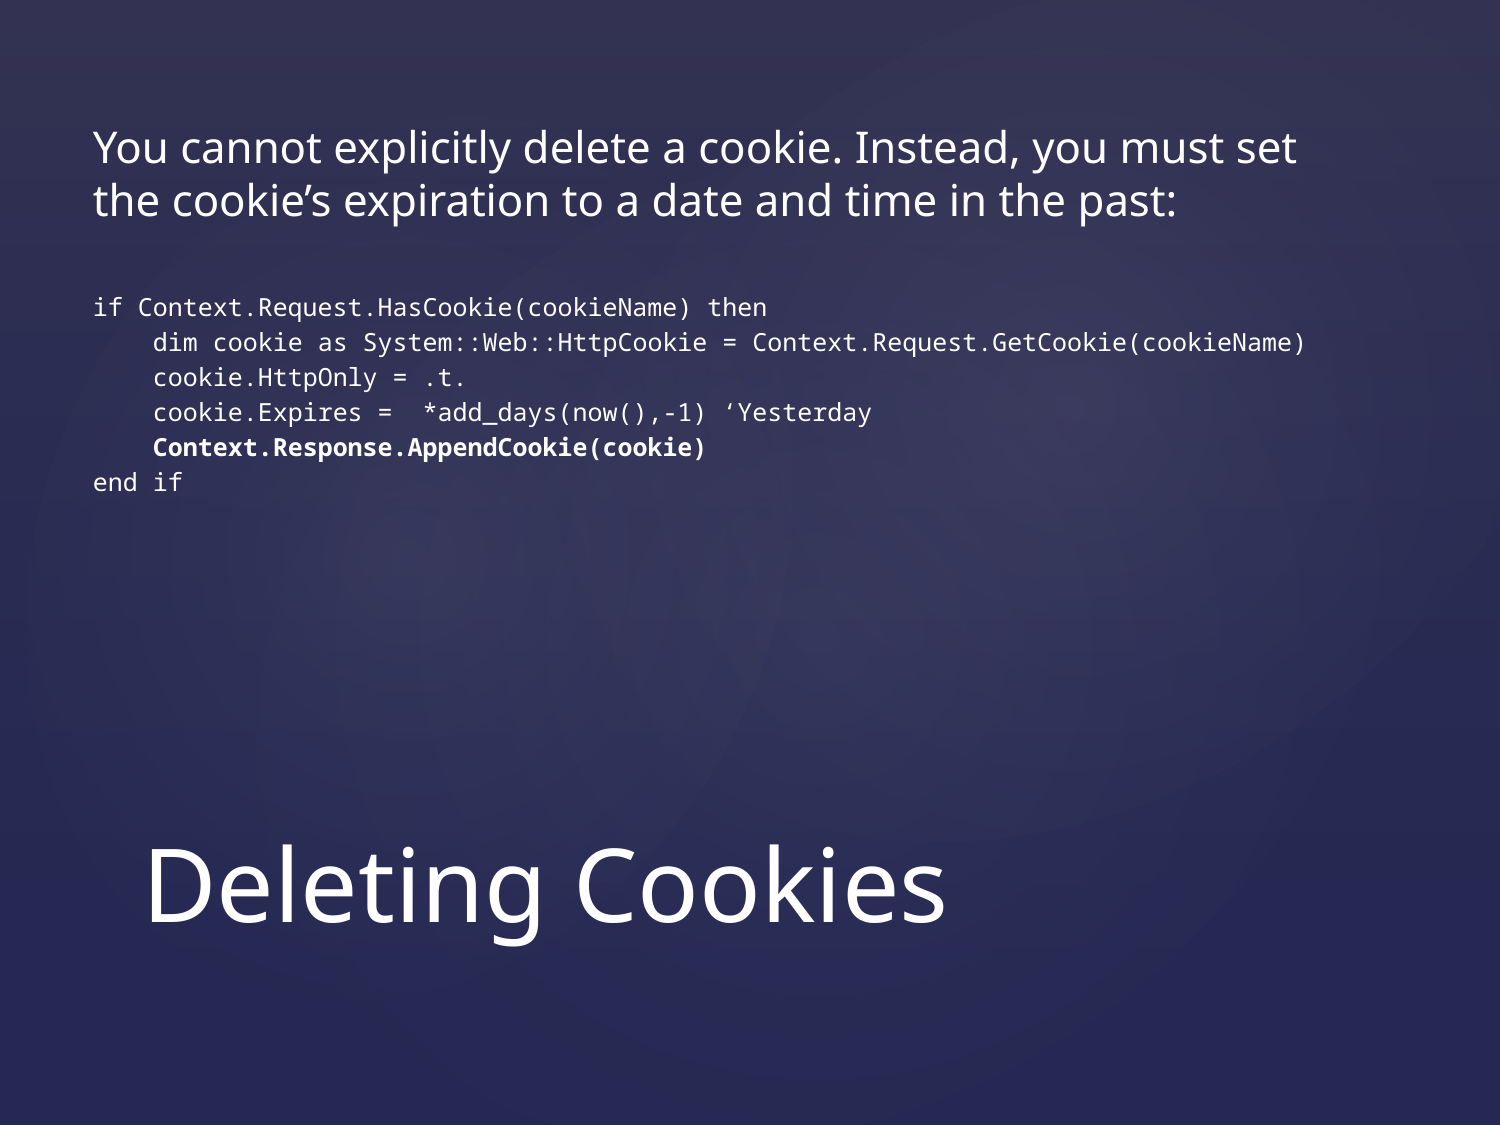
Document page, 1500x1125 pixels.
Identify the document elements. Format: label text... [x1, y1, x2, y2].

list You cannot explicitly delete a cookie. Instead, you must set the cookie’s expiration to a date and time in the past: if Context.Request.HasCookie(cookieName) then dim cookie as System::Web::HttpCookie = Context.Request.GetCookie(cookieName) cookie.HttpOnly = .t. cookie.Expires = *add_days(now(),-1) ‘Yesterday Context.Response.AppendCookie(cookie) end if [75, 112, 1350, 713]
title Deleting Cookies [127, 800, 1365, 950]
